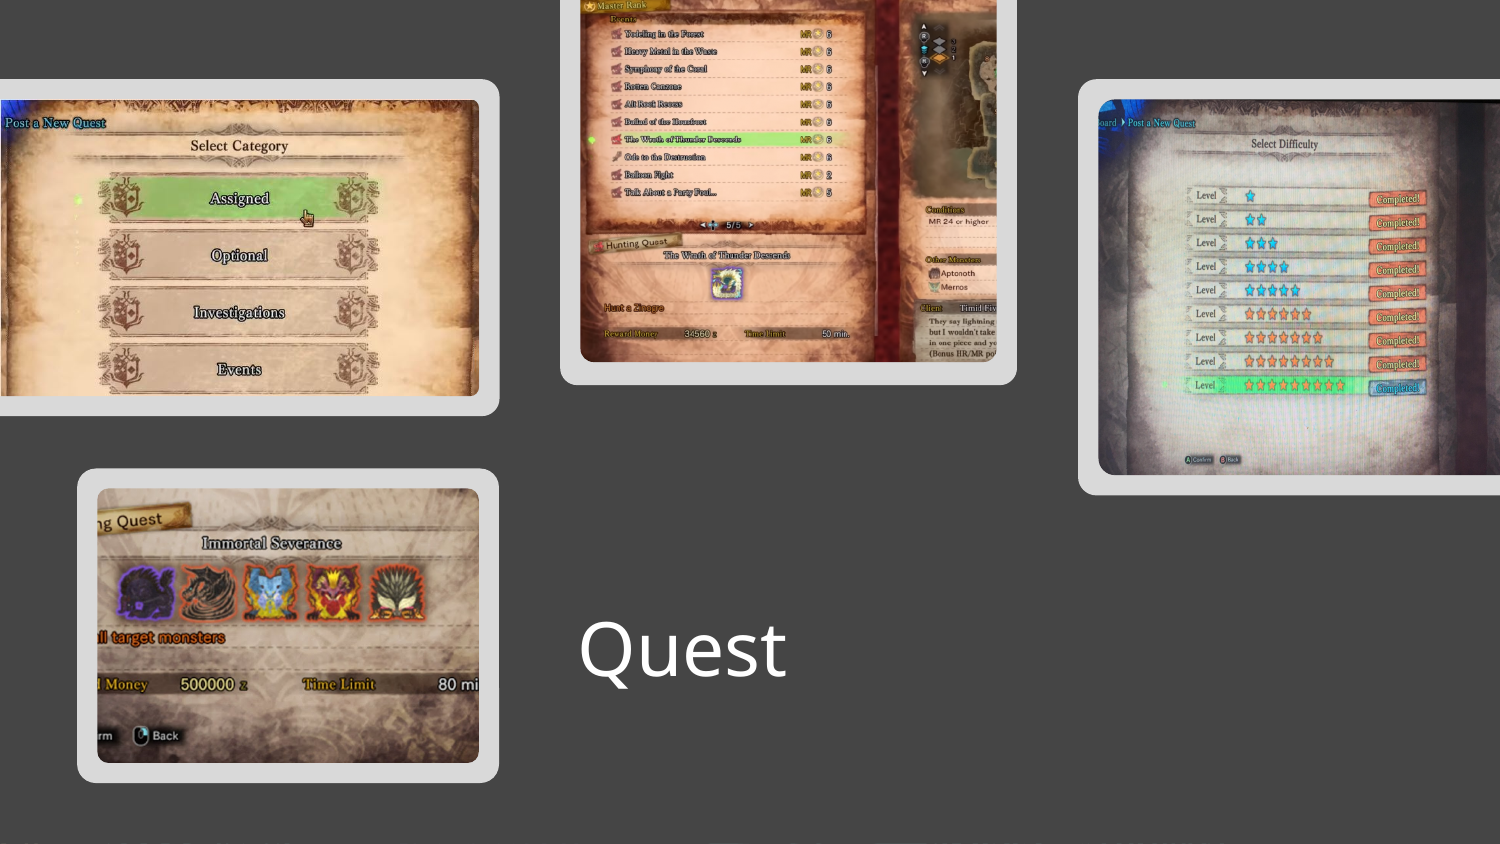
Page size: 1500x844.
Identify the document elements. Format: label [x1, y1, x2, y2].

picture [97, 488, 479, 764]
text_box [0, 0, 1500, 844]
picture [0, 98, 480, 397]
picture [580, 0, 997, 363]
text_box [900, 57, 1500, 787]
picture [1098, 99, 1500, 476]
